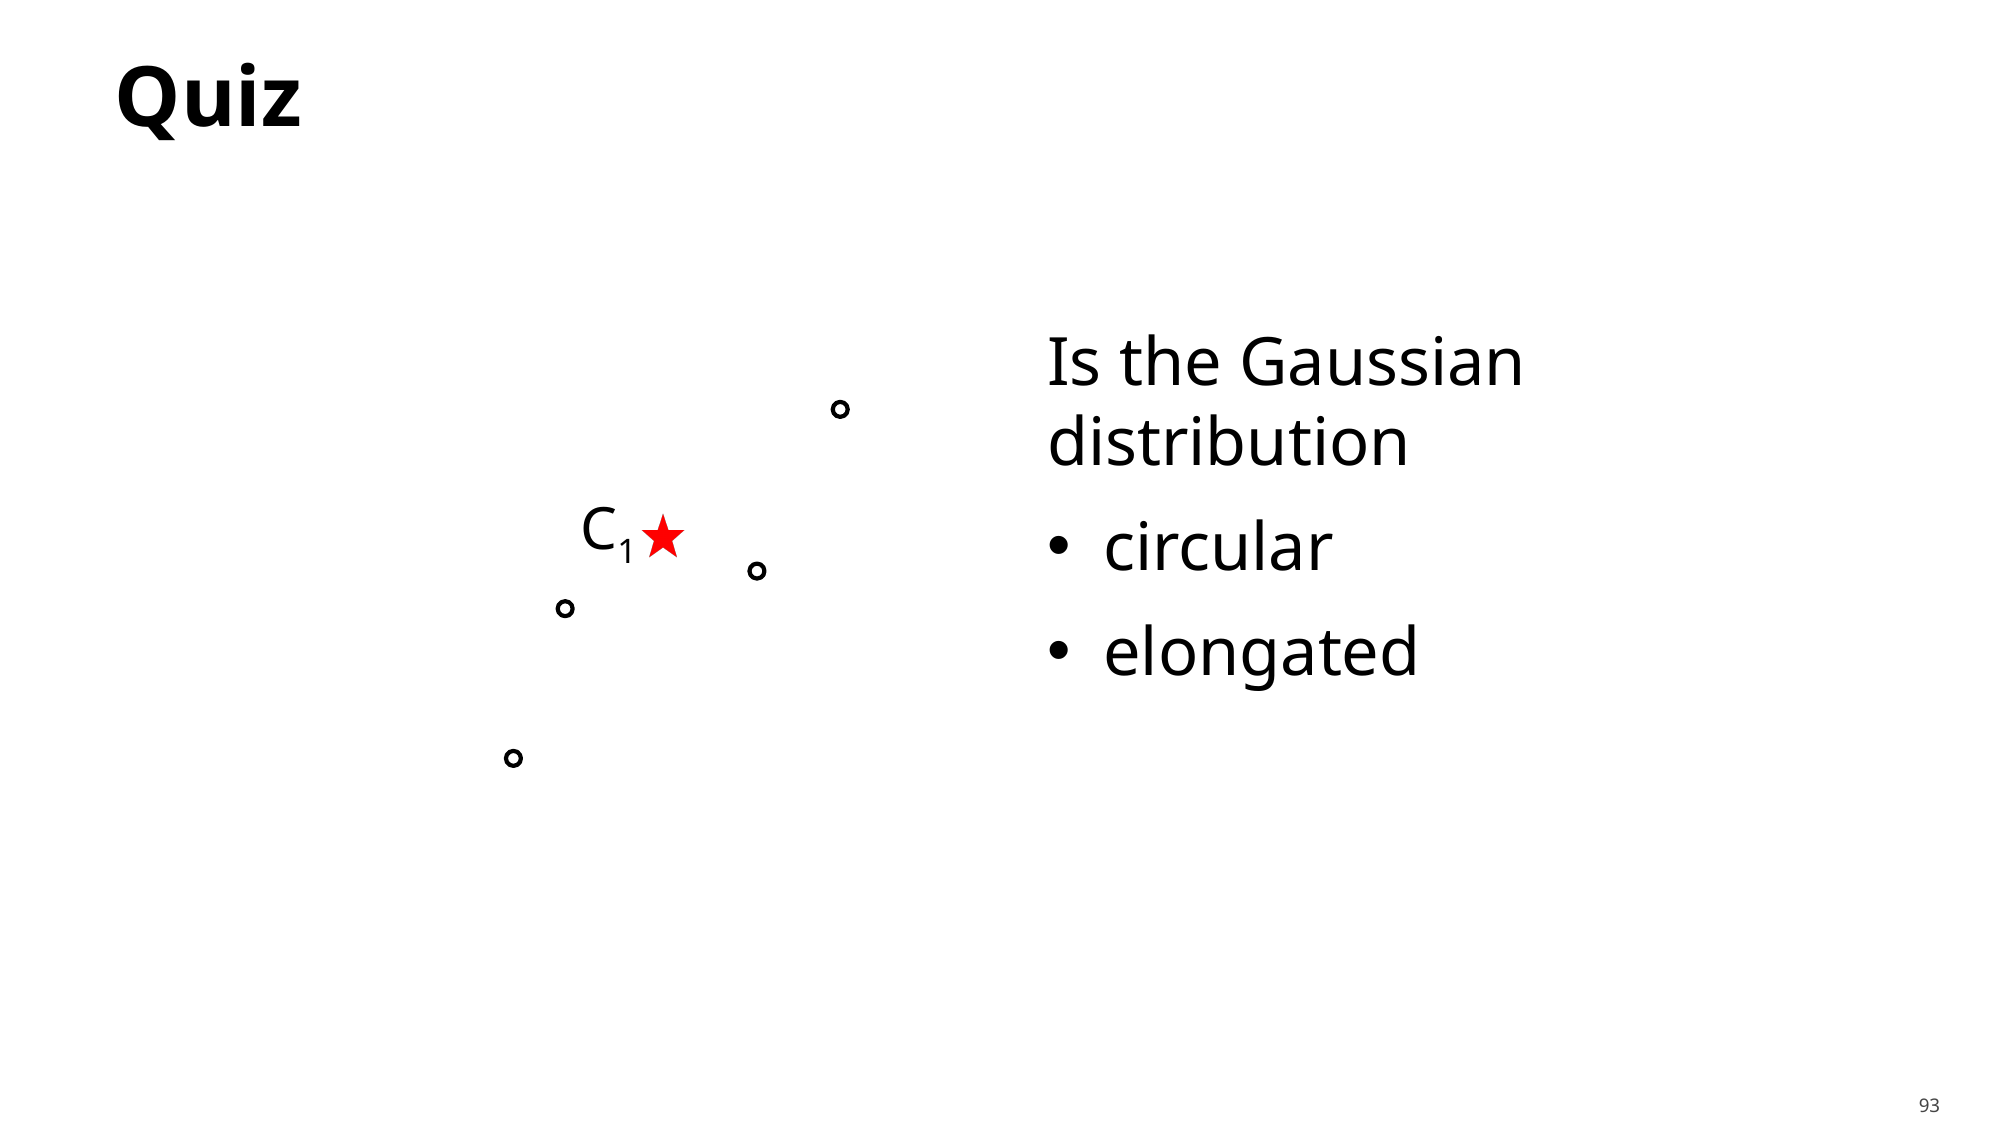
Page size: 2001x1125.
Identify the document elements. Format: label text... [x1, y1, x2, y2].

list Is the Gaussian distribution circular elongated [1036, 304, 1852, 1075]
text_box [505, 750, 522, 767]
picture [638, 510, 689, 561]
slide_number 93 [1794, 1080, 1955, 1125]
title Quiz [99, 12, 1900, 175]
text_box [557, 600, 574, 617]
text_box [832, 401, 849, 418]
text_box C1 [566, 483, 652, 579]
text_box [748, 563, 765, 580]
